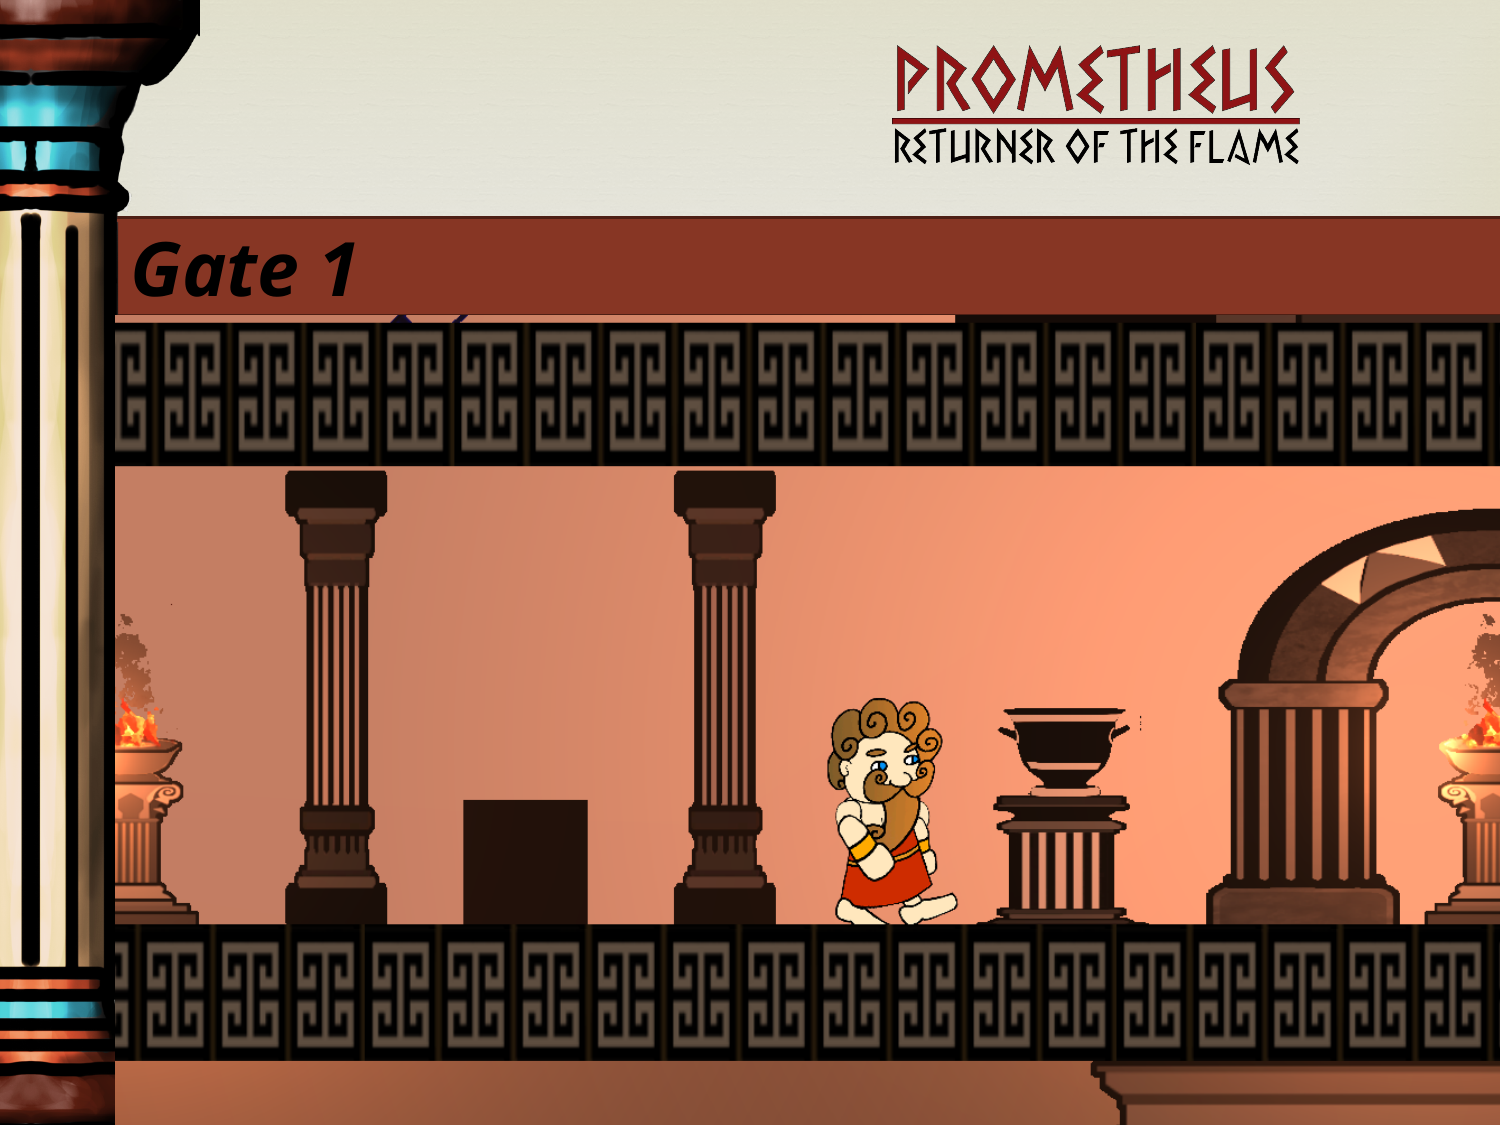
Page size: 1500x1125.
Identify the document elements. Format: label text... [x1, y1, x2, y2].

picture [0, 0, 1500, 1125]
text_box Gate 1 [115, 214, 1392, 314]
picture [891, 34, 1300, 173]
